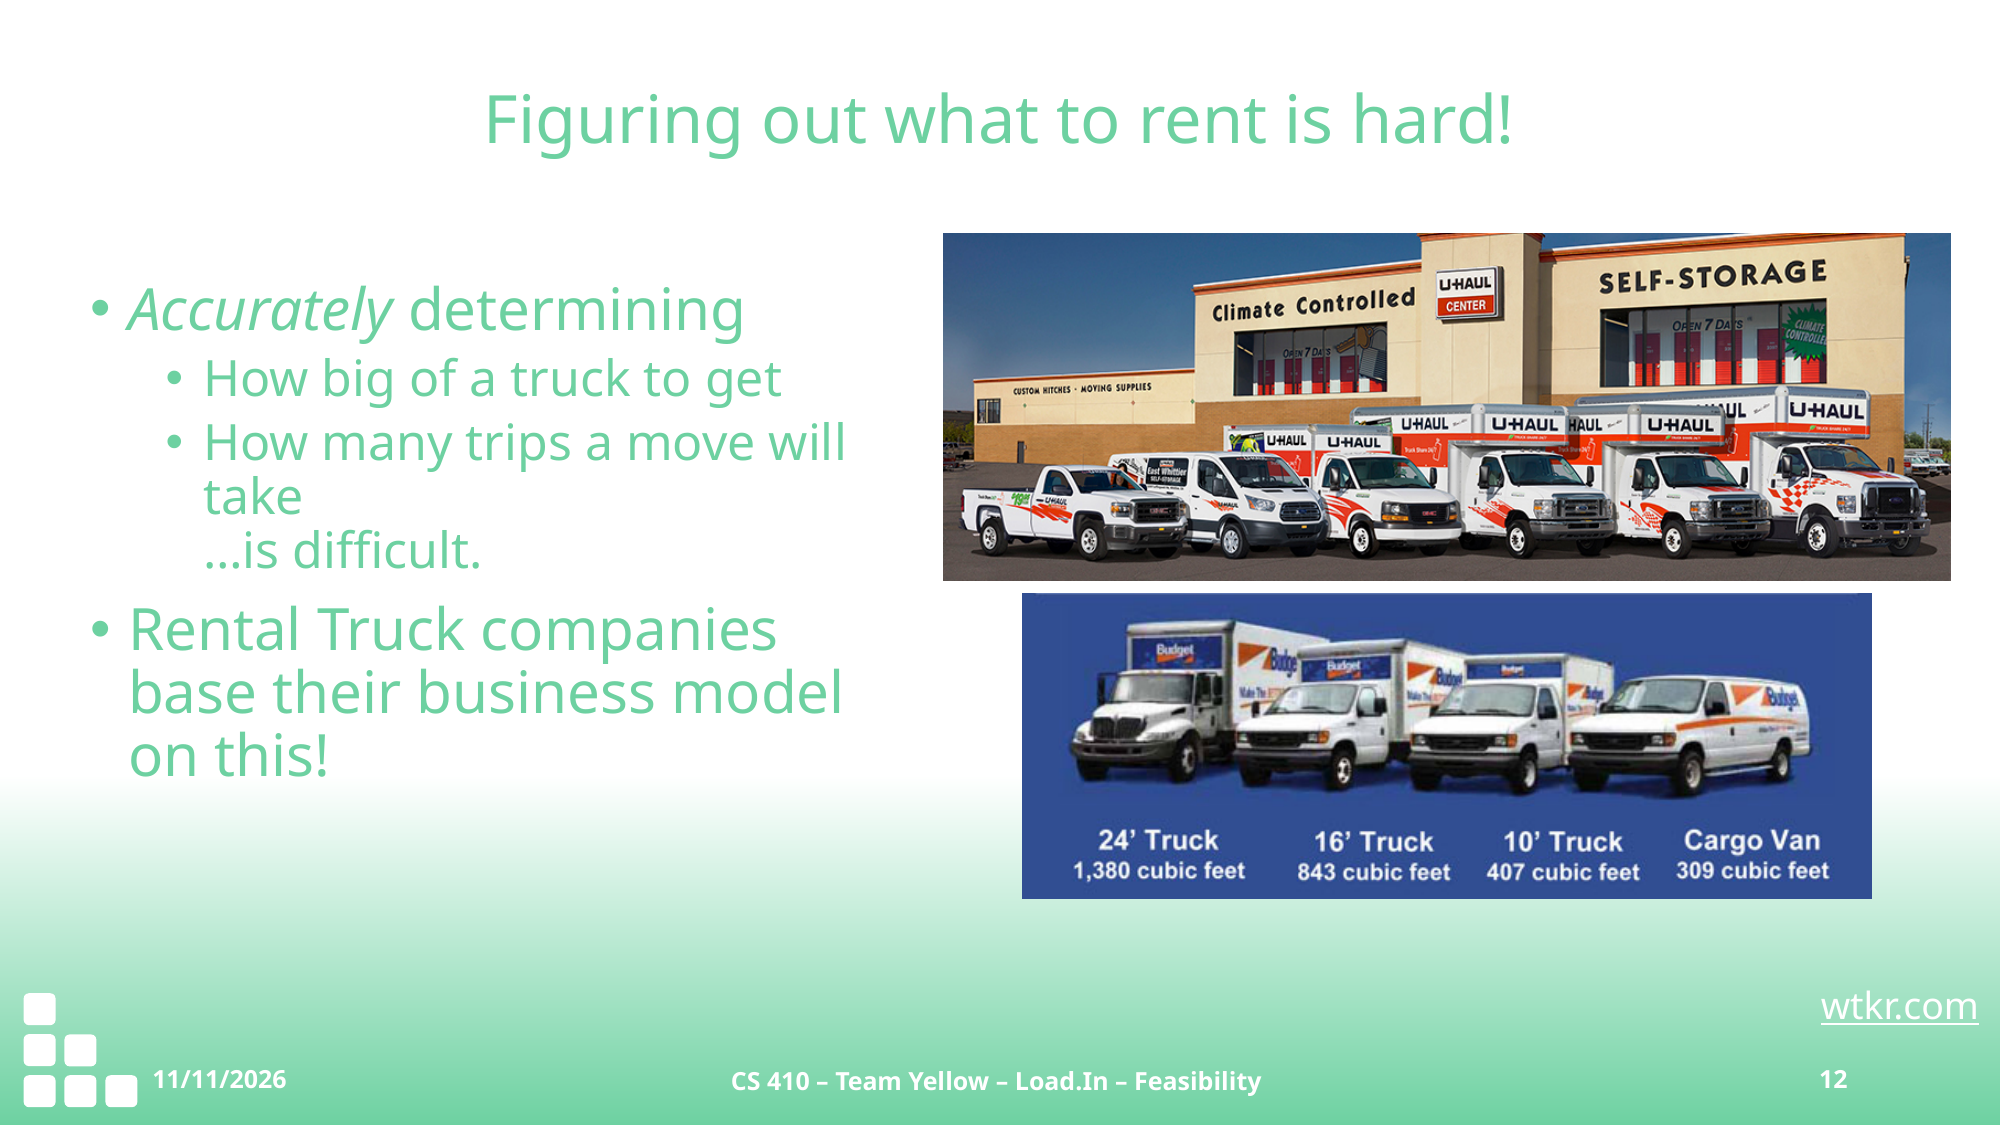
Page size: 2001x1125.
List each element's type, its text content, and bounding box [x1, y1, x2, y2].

text_box Accurately determining How big of a truck to get How many trips a move will take …is difficult. Rental Truck companies base their business model on this! [75, 272, 926, 987]
picture [1021, 593, 1873, 899]
text_box 10/12/20 [137, 1059, 588, 1125]
text_box wtkr.com [1805, 974, 1994, 1041]
text_box 12 [1412, 1059, 1863, 1125]
picture [942, 233, 1952, 582]
text_box [137, 840, 1863, 1059]
text_box Figuring out what to rent is hard! [137, 13, 1863, 232]
text_box CS 410 – Team Yellow – Load.In – Feasibility [662, 1059, 1338, 1125]
